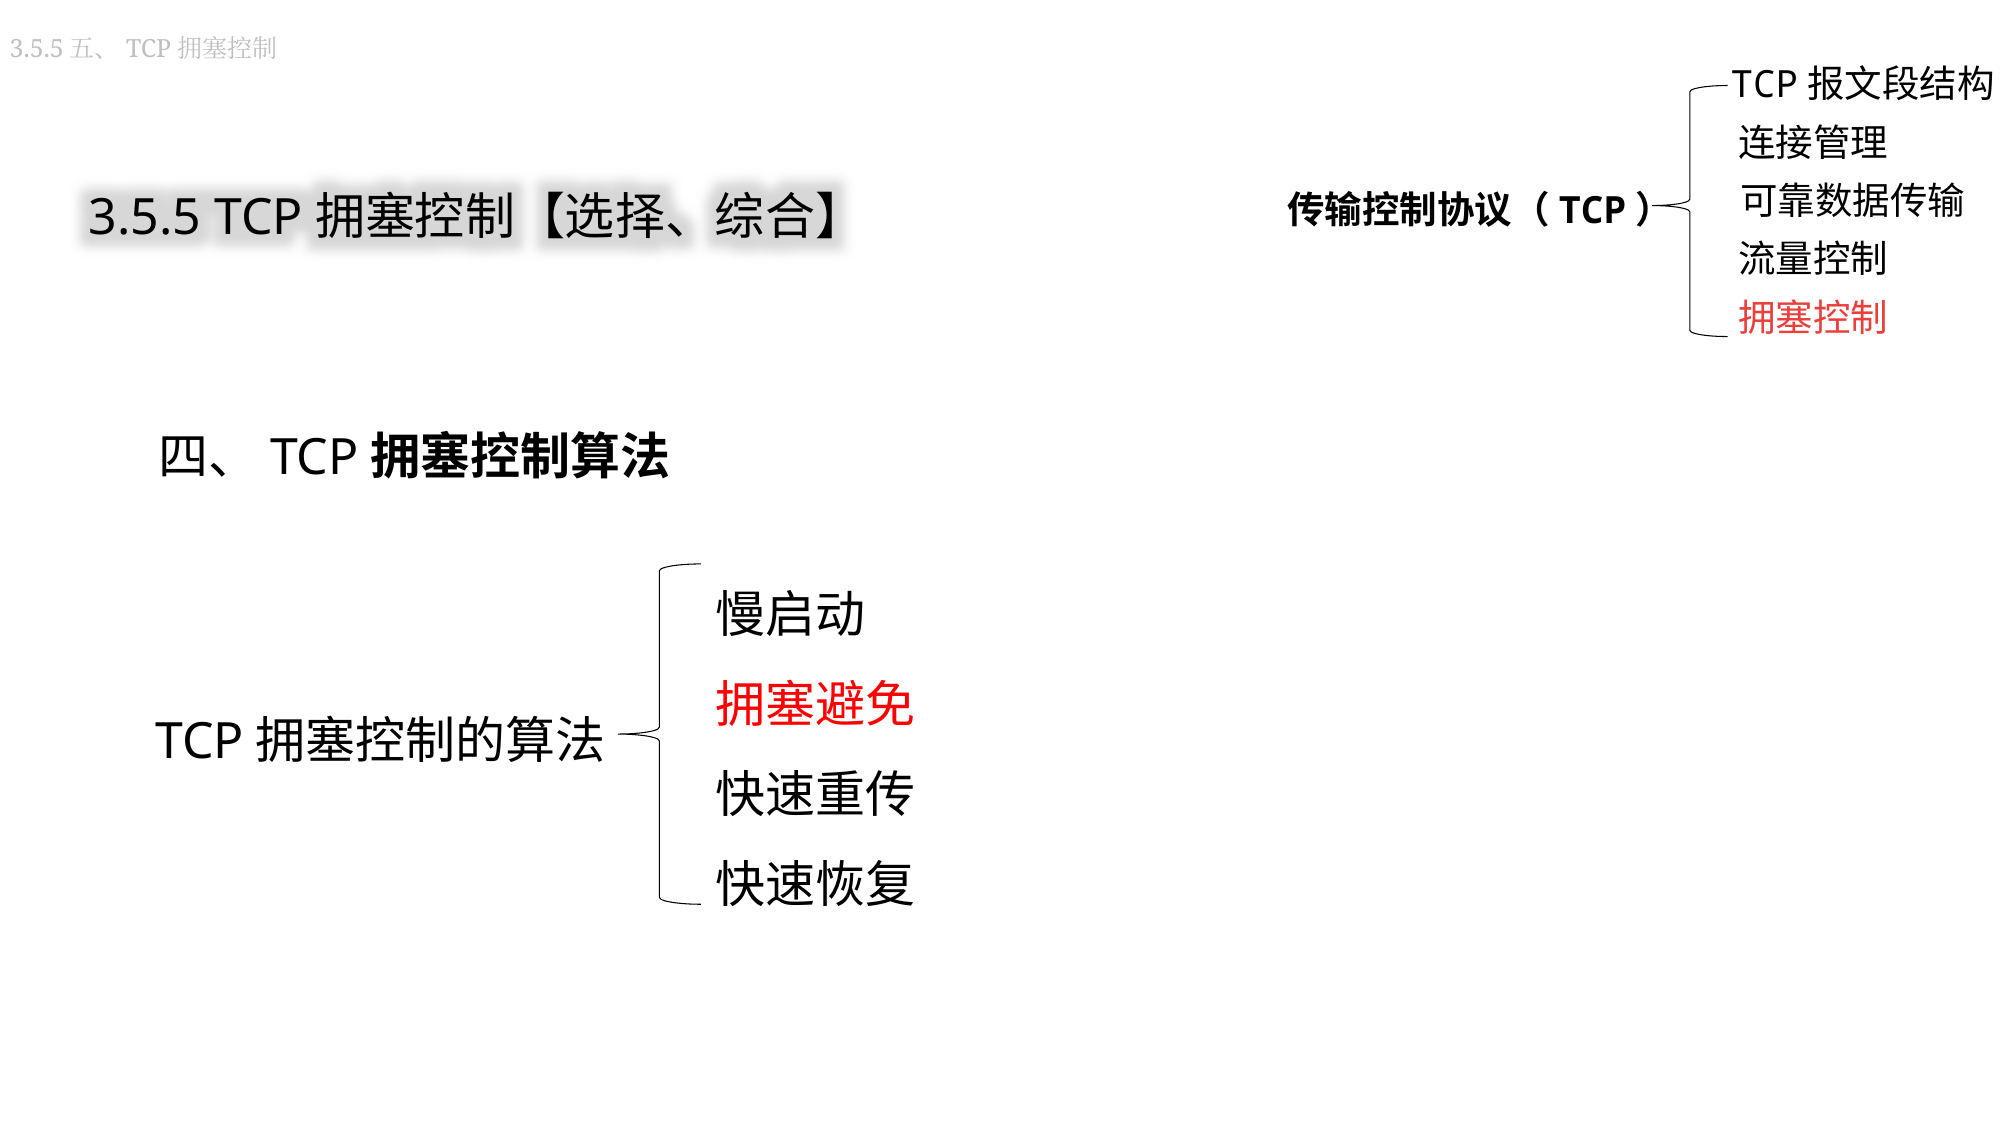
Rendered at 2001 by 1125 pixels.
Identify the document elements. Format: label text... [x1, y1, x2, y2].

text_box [1274, 64, 2000, 350]
text_box [617, 563, 701, 905]
text_box 慢启动 拥塞避免 快速重传 快速恢复 [700, 544, 965, 920]
text_box TCP拥塞控制的算法 [140, 670, 621, 776]
text_box 3.5.5 TCP拥塞控制【选择、综合】 [70, 121, 959, 278]
text_box 四、TCP拥塞控制算法 [143, 387, 1877, 493]
text_box 3.5.5五、TCP拥塞控制 [0, 24, 292, 70]
